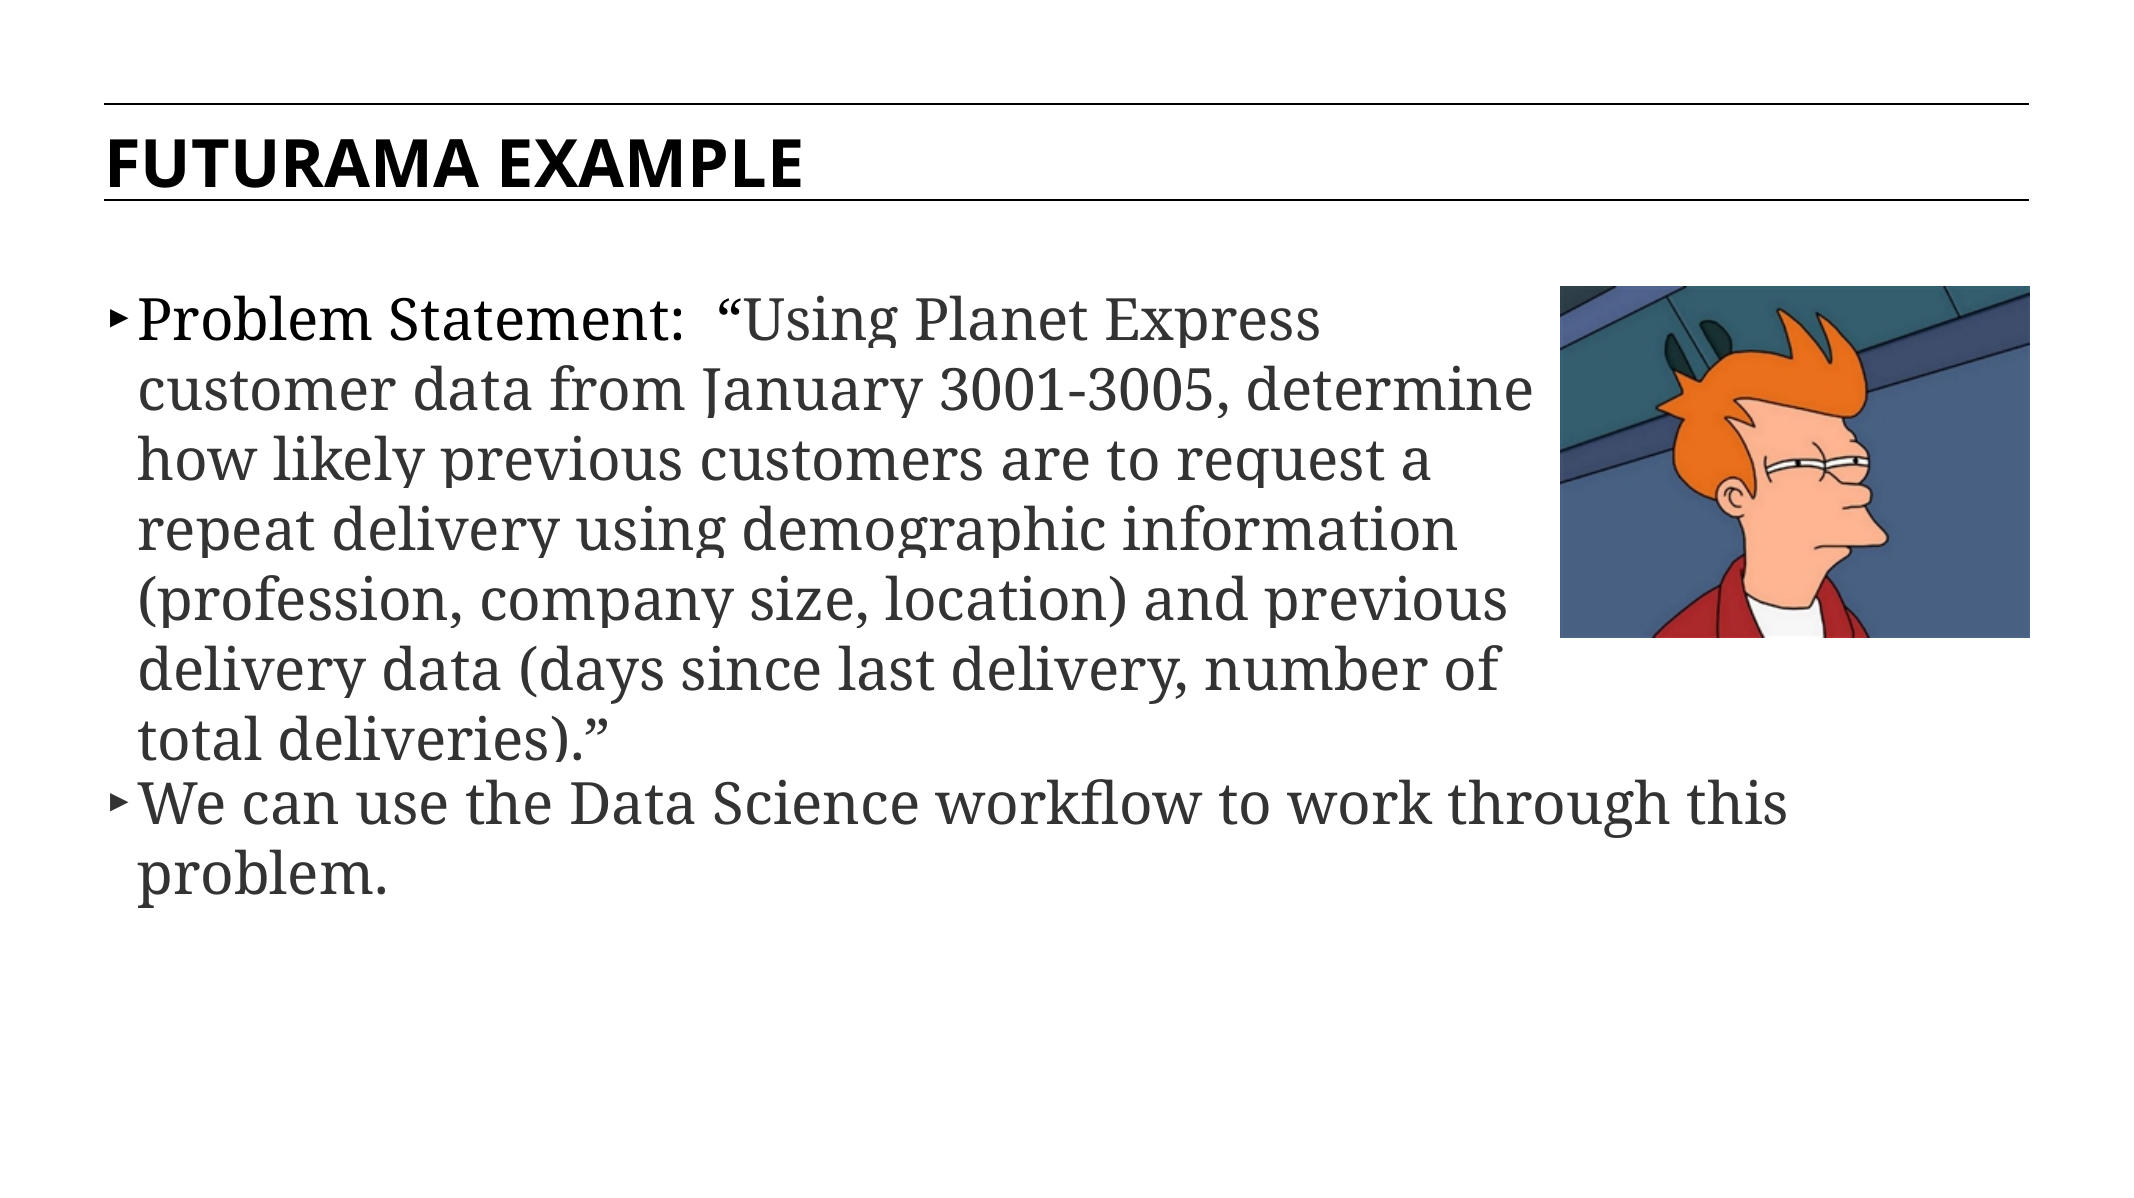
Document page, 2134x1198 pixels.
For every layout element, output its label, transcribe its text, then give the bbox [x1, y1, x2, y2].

picture [1560, 286, 2030, 639]
list Problem Statement: “Using Planet Express customer data from January 3001-3005, determine how likely previous customers are to request a repeat delivery using demographic information (profession, company size, location) and previous delivery data (days since last delivery, number of total deliveries).” [104, 212, 1561, 766]
text_box FUTURAMA EXAMPLE [104, 120, 1371, 192]
list We can use the Data Science workflow to work through this problem. [104, 766, 2030, 1157]
